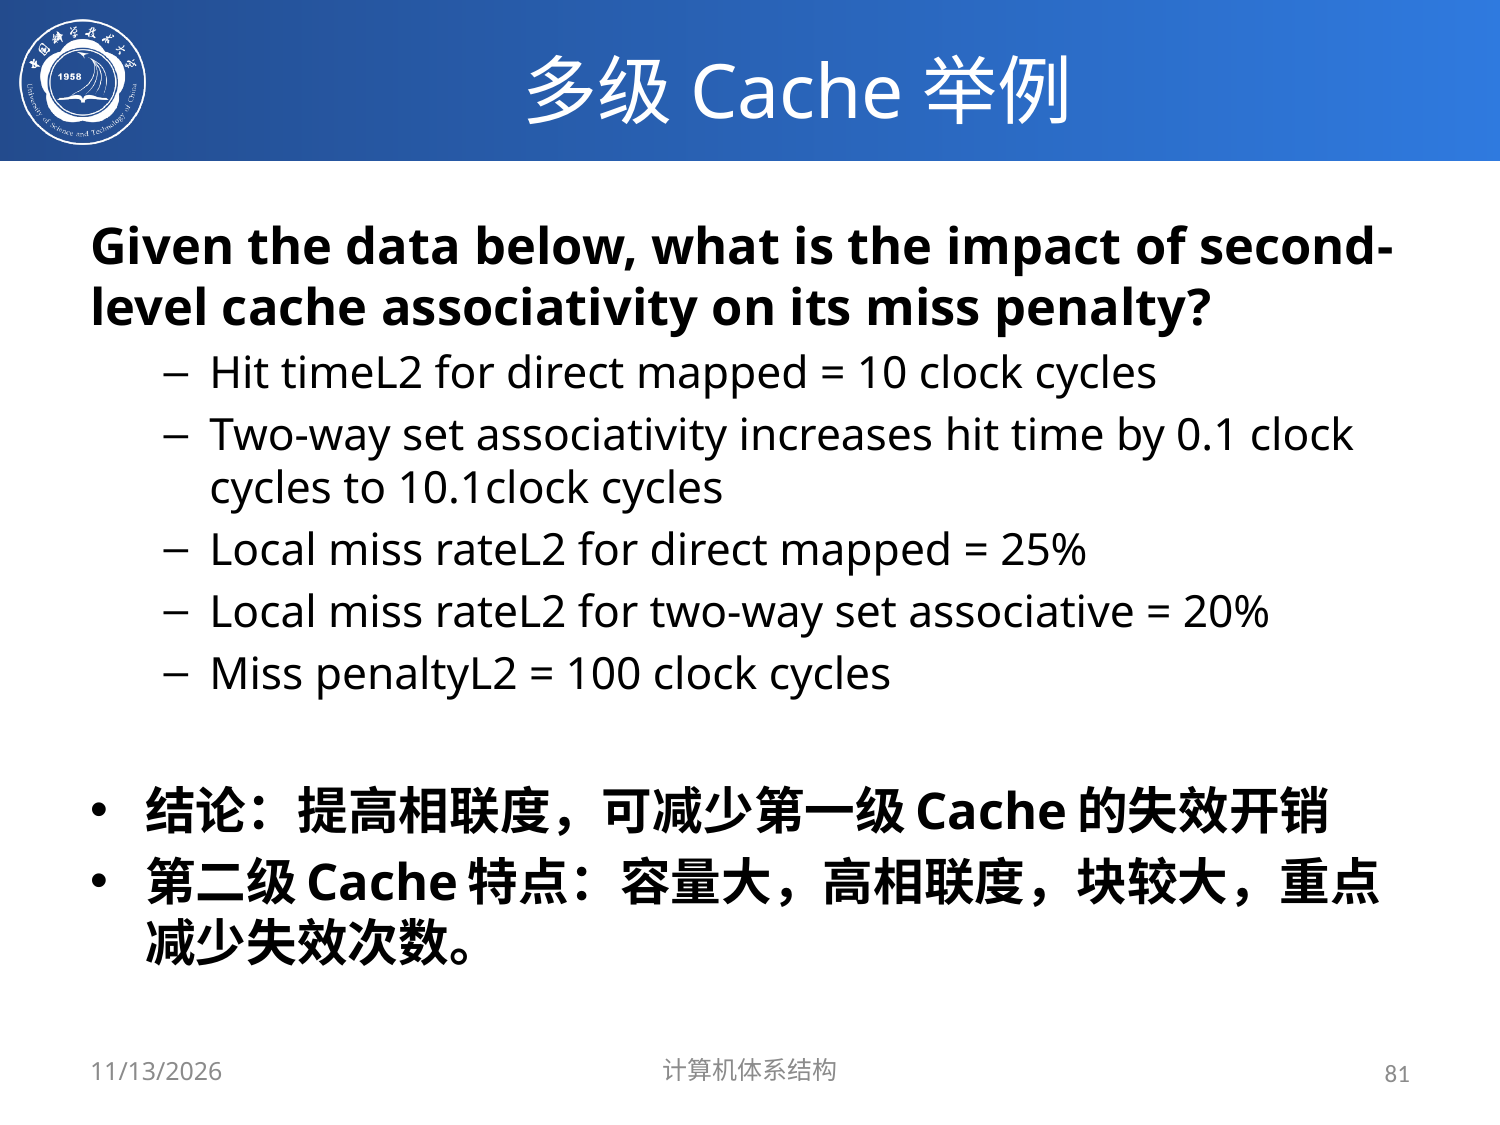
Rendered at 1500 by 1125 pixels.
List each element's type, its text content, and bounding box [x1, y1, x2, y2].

slide_number 81 [1074, 1042, 1425, 1103]
title 多级Cache举例 [169, 24, 1425, 153]
footer 计算机体系结构 [512, 1042, 988, 1103]
picture [19, 19, 146, 145]
list Given the data below, what is the impact of second-level cache associativity on its miss penalty? Hit timeL2 for direct mapped = 10 clock cycles Two-way set associativity increases hit time by 0.1 clock cycles to 10.1clock cycles Local miss rateL2 for direct mapped = 25% Local miss rateL2 for two-way set associative = 20% Miss penaltyL2 = 100 clock cycles 结论：提高相联度，可减少第一级Cache的失效开销 第二级Cache特点：容量大，高相联度，块较大，重点减少失效次数。 [75, 206, 1425, 1036]
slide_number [75, 1042, 425, 1103]
